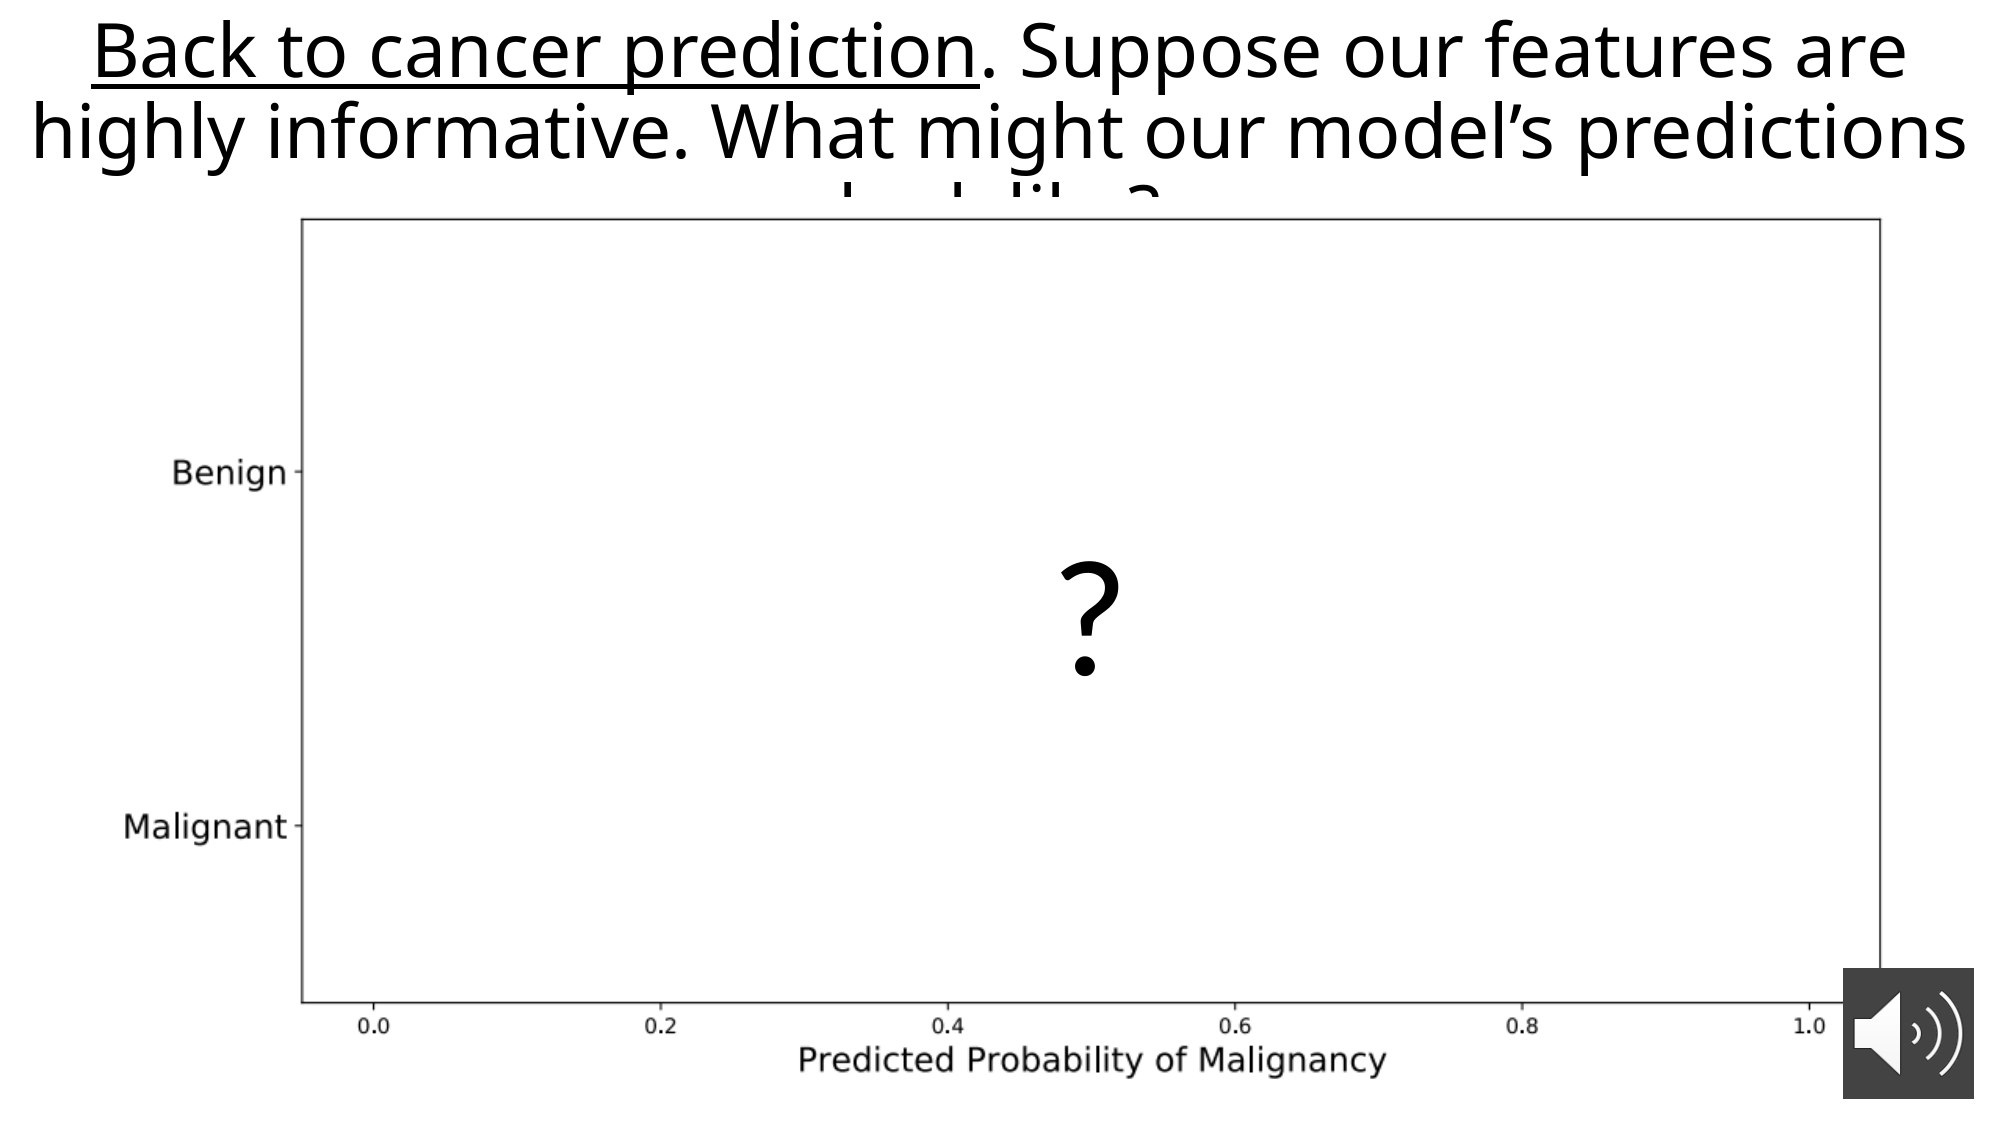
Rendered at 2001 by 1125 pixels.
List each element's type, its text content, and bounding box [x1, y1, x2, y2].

picture [99, 197, 1975, 1100]
title Back to cancer prediction. Suppose our features are highly informative. What might our model’s predictions look like? [0, 5, 2000, 224]
